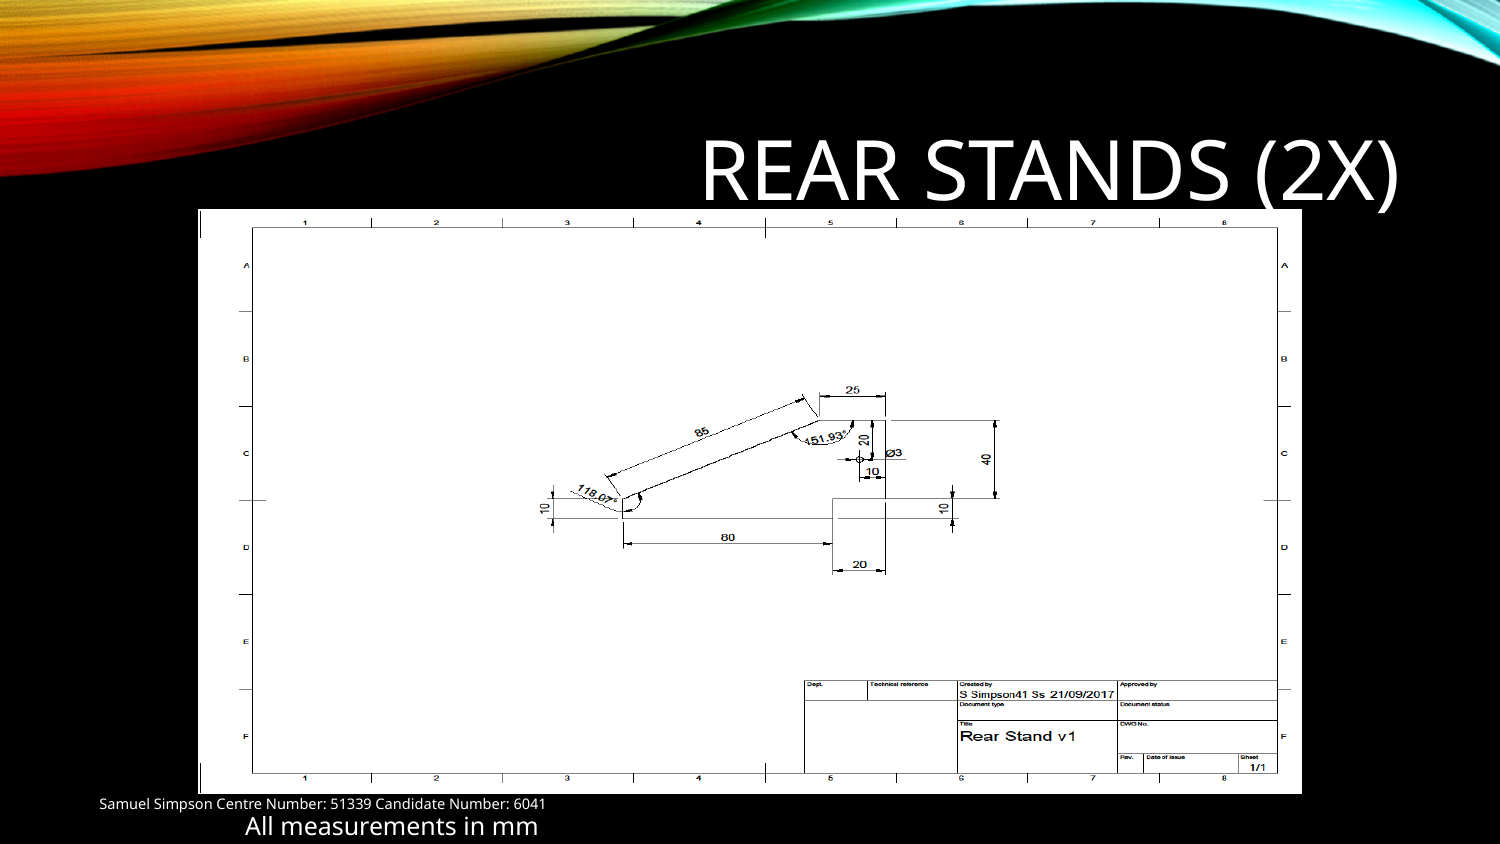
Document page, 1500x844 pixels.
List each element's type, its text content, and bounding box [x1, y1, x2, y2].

picture [0, 0, 1500, 178]
title Rear Stands (2x) [356, 94, 1416, 254]
text_box All measurements in mm [230, 802, 762, 844]
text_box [198, 208, 1302, 795]
footer Samuel Simpson Centre Number: 51339 Candidate Number: 6041 [84, 781, 1041, 827]
